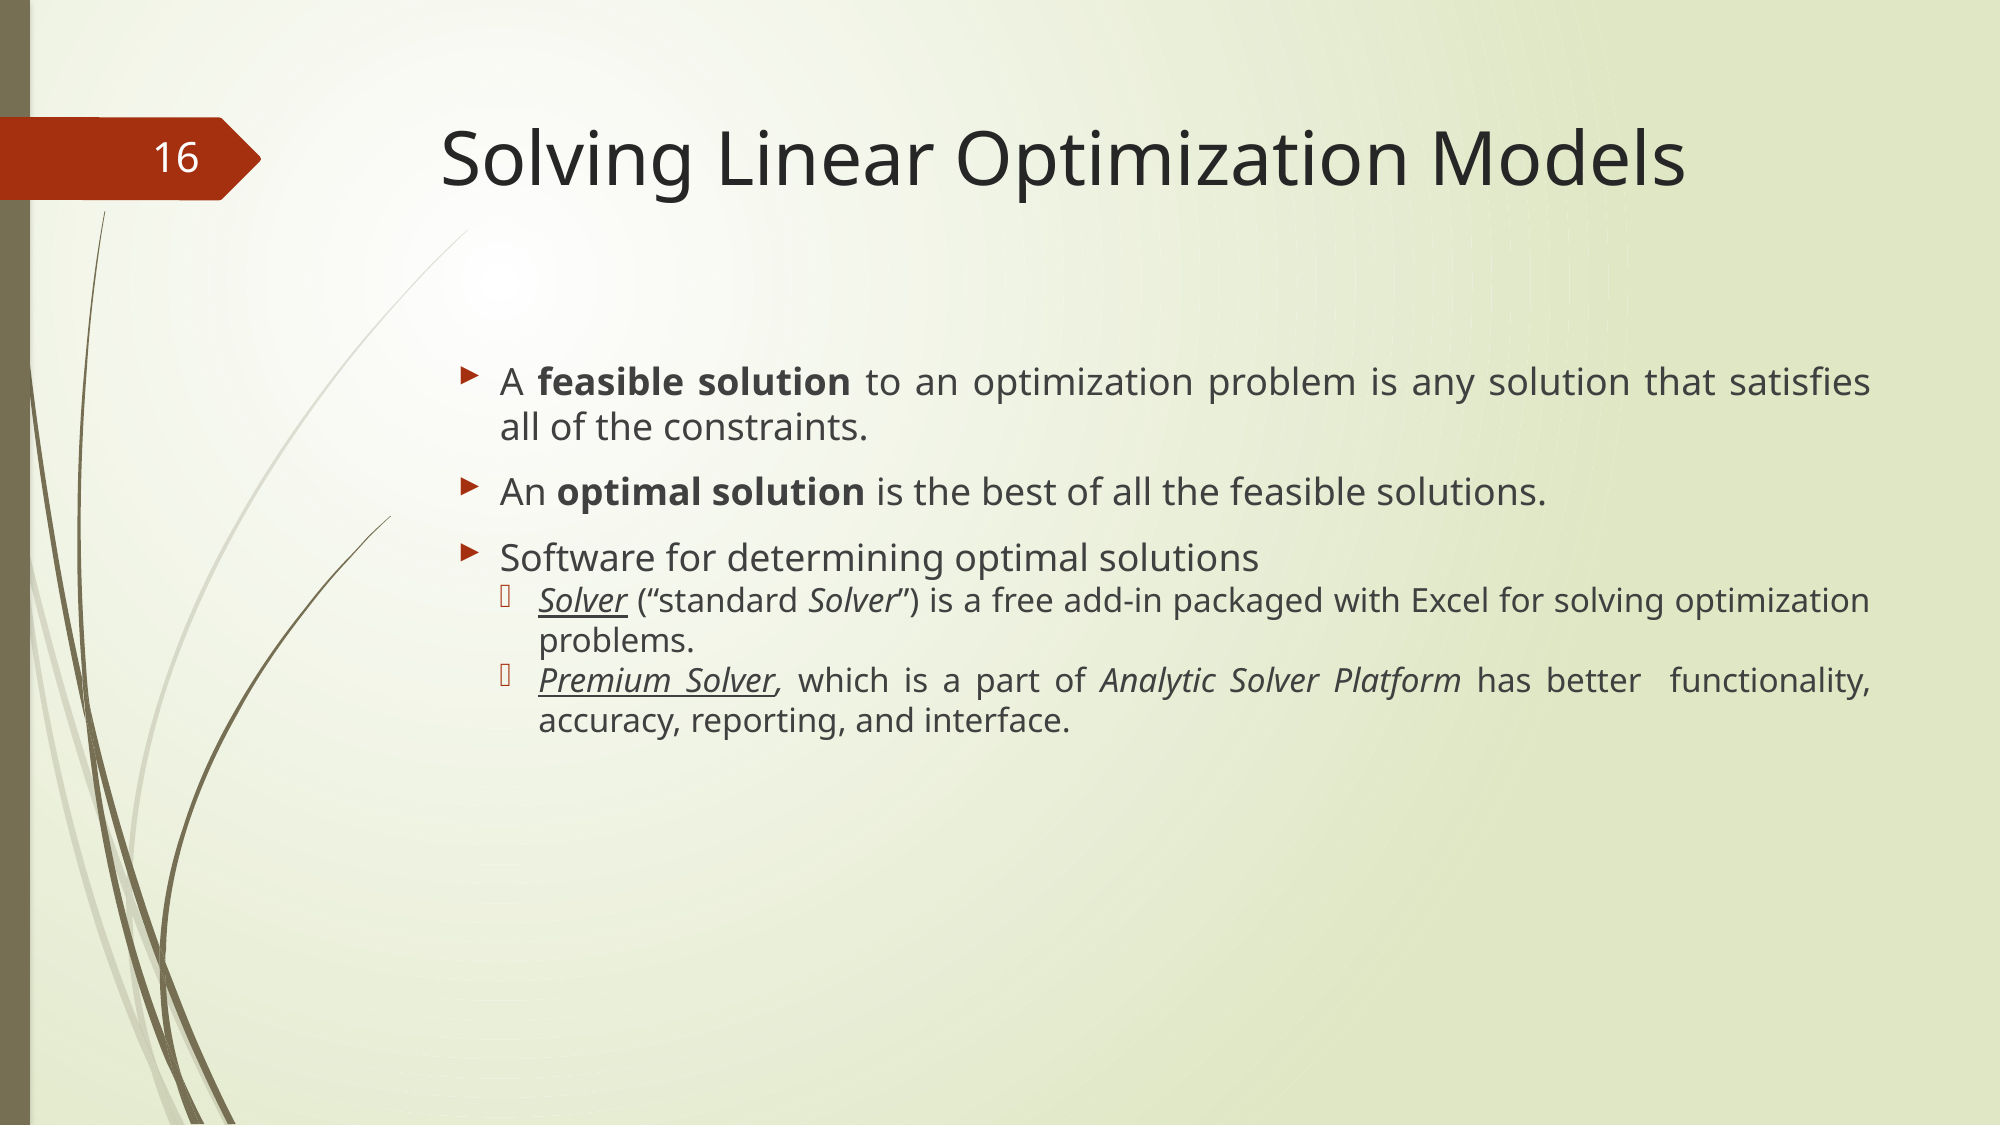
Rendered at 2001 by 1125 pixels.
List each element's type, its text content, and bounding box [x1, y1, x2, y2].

list A feasible solution to an optimization problem is any solution that satisfies all of the constraints. An optimal solution is the best of all the feasible solutions. Software for determining optimal solutions Solver (“standard Solver”) is a free add-in packaged with Excel for solving optimization problems. Premium Solver, which is a part of Analytic Solver Platform has better functionality, accuracy, reporting, and interface. [424, 350, 1888, 970]
title Solving Linear Optimization Models [425, 102, 1888, 313]
slide_number 16 [87, 129, 216, 190]
